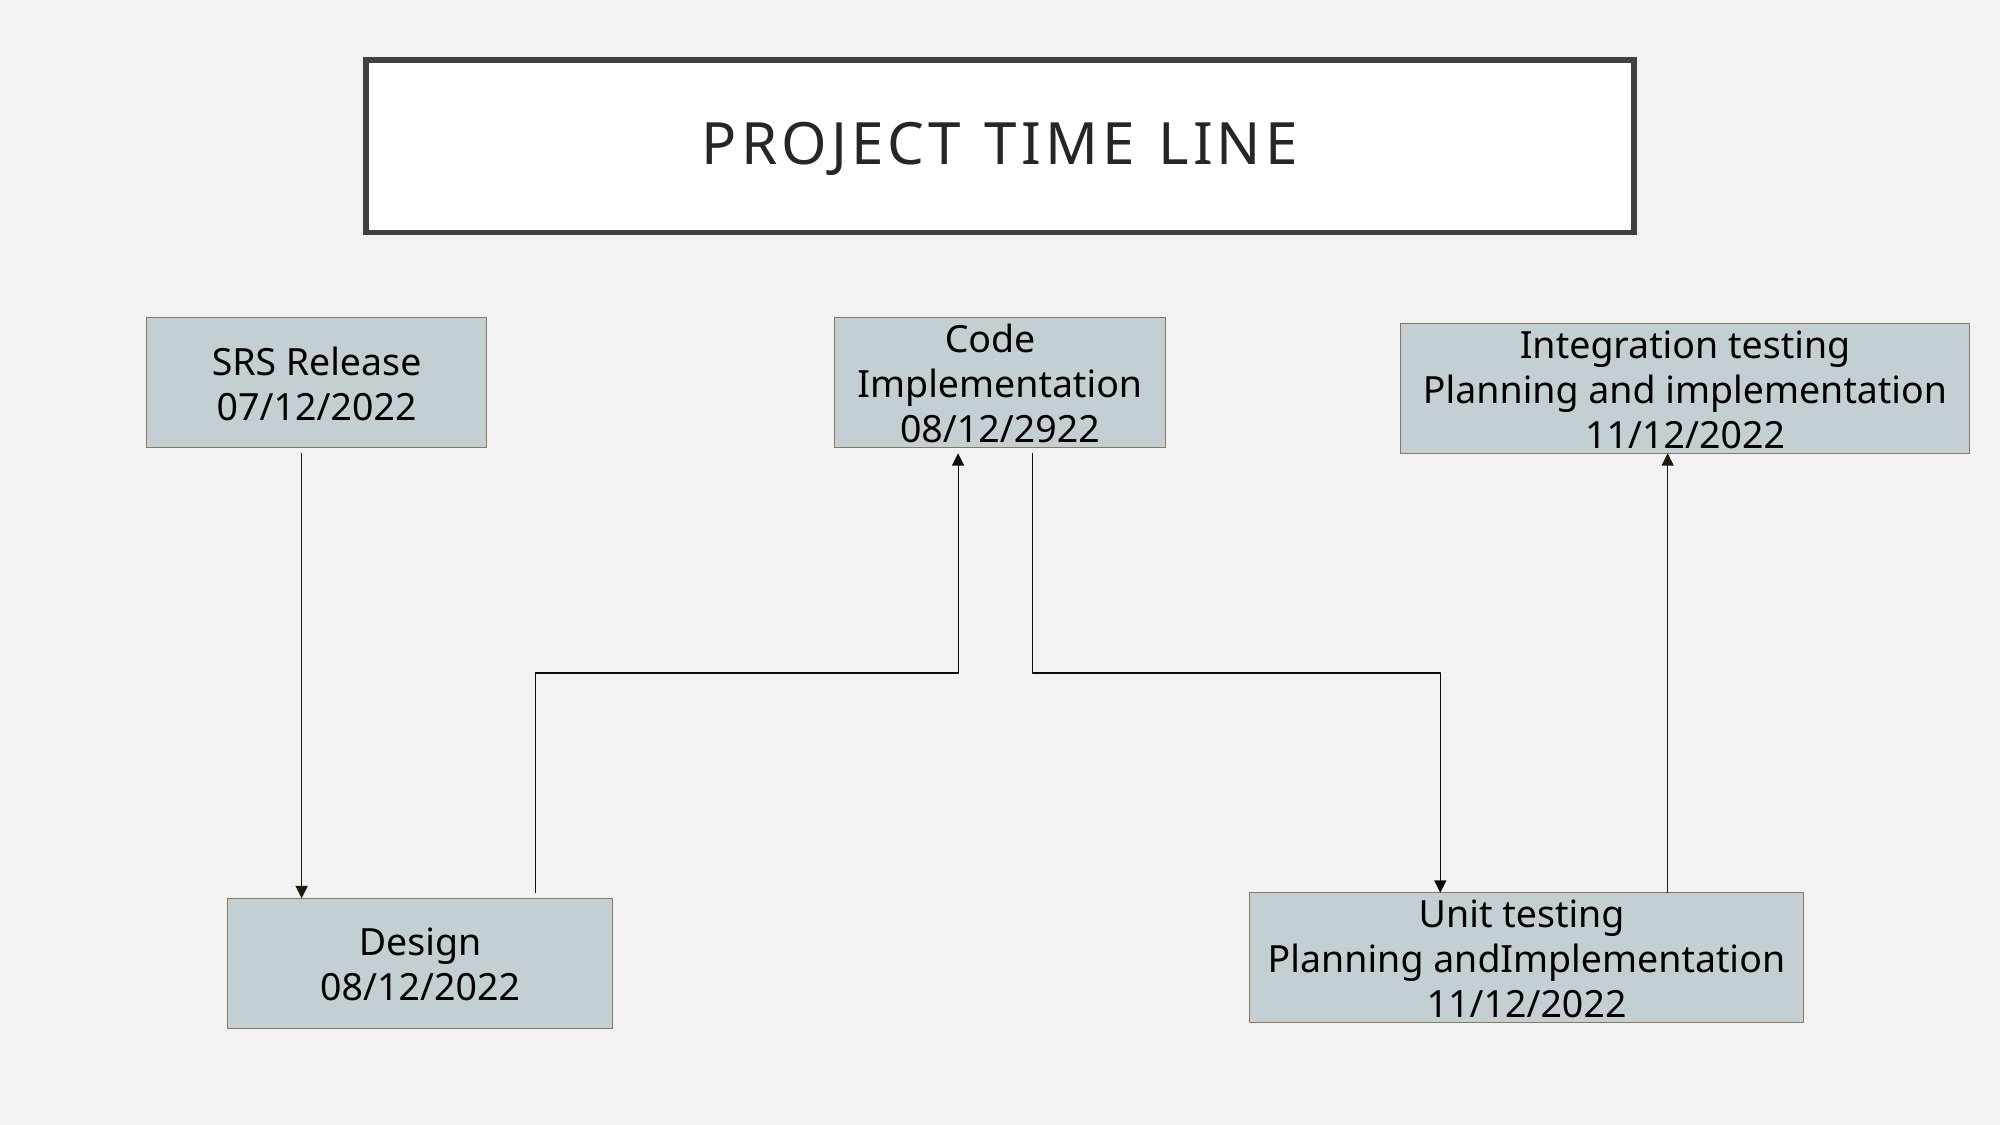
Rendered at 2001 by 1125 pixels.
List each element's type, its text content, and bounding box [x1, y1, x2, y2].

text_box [527, 461, 967, 885]
text_box Unit testing Planning andImplementation 11/12/2022 [1249, 892, 1804, 1023]
text_box SRS Release 07/12/2022 [146, 317, 487, 448]
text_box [1016, 468, 1456, 877]
text_box Code Implementation 08/12/2922 [834, 317, 1166, 448]
text_box Integration testing Planning and implementation 11/12/2022 [1400, 323, 1970, 454]
title Project Time Line [363, 57, 1637, 235]
text_box Design 08/12/2022 [227, 898, 613, 1029]
